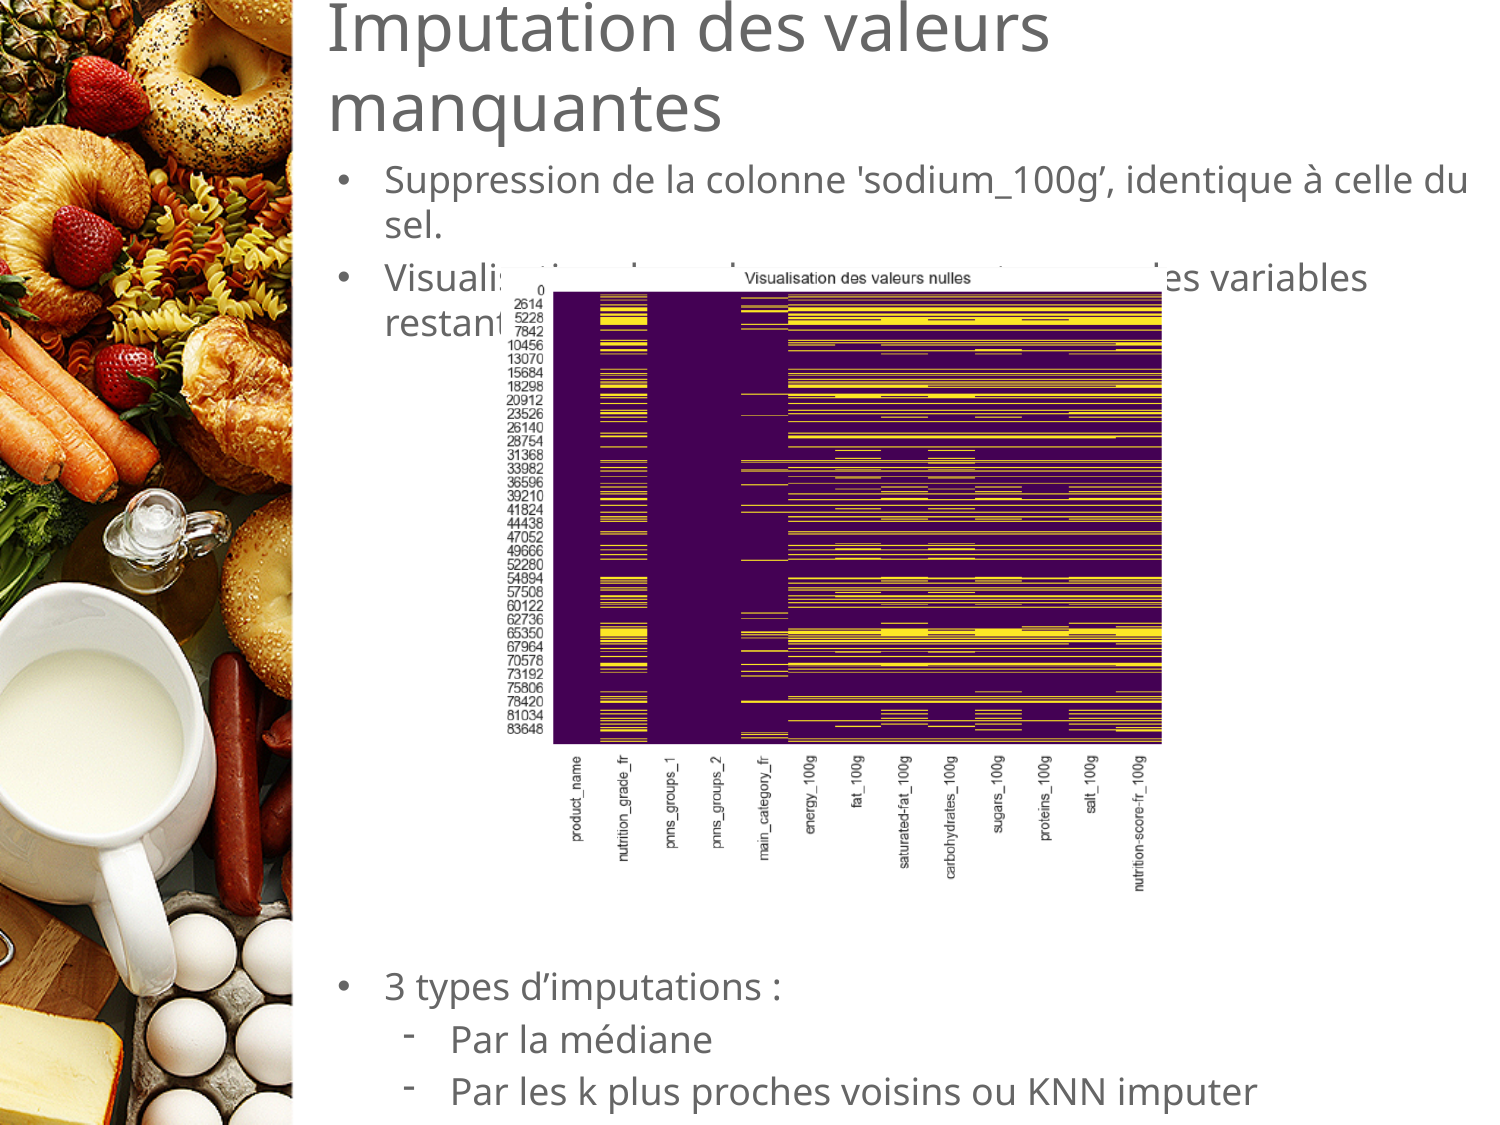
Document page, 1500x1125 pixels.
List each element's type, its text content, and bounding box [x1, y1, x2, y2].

picture [0, 0, 1500, 1125]
list Suppression de la colonne 'sodium_100g’, identique à celle du sel. Visualisation des valeurs manquantes pour les variables restantes : 3 types d’imputations : Par la médiane Par les k plus proches voisins ou KNN imputer Par l’iterative imputer [312, 149, 1500, 1106]
picture [501, 266, 1167, 896]
title Imputation des valeurs manquantes [312, 2, 1414, 128]
